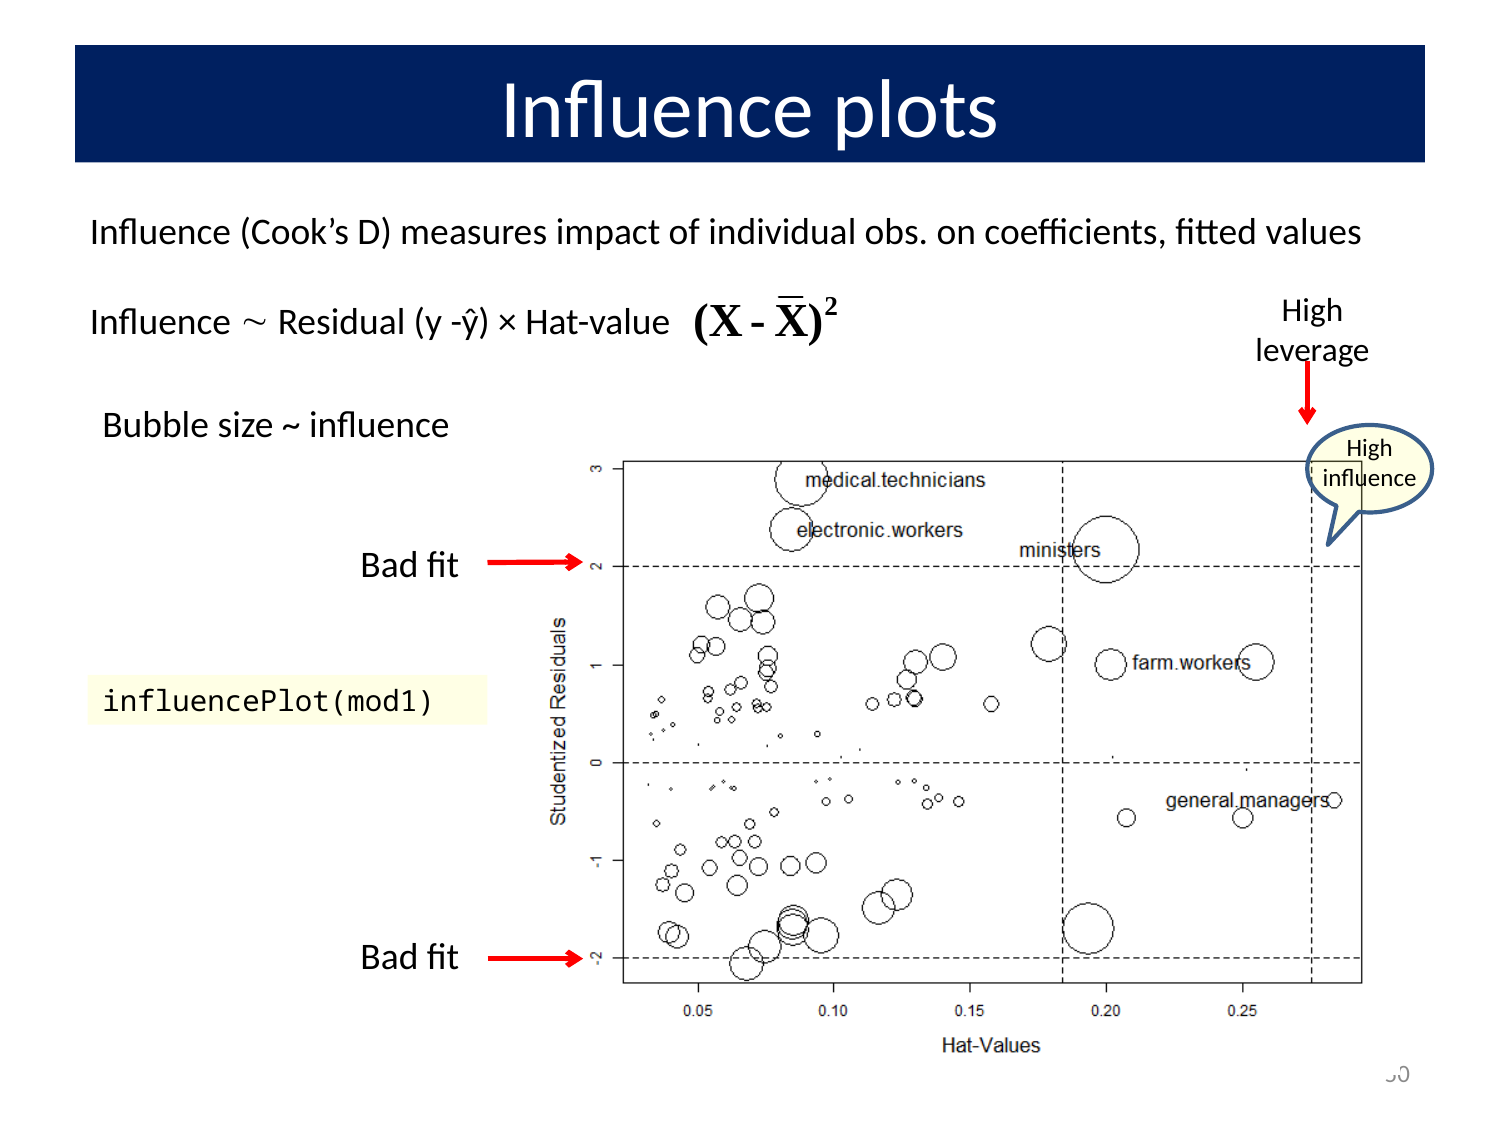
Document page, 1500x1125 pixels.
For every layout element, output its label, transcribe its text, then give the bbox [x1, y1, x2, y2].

text_box Bad fit [345, 924, 544, 985]
text_box High influence [1404, 424, 1433, 499]
picture [549, 387, 1401, 1076]
text_box High leverage [1224, 281, 1400, 376]
title Influence plots [75, 45, 1425, 163]
text_box influencePlot(mod1) [87, 674, 488, 725]
text_box Bad fit [345, 532, 544, 592]
slide_number 50 [1074, 1042, 1425, 1103]
text_box Influence (Cook’s D) measures impact of individual obs. on coefficients, fitted values Influence  Residual (y -ŷ) × Hat-value [74, 199, 1425, 350]
text_box [1404, 499, 1419, 508]
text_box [687, 285, 846, 357]
text_box Bubble size ~ influence [87, 393, 488, 453]
